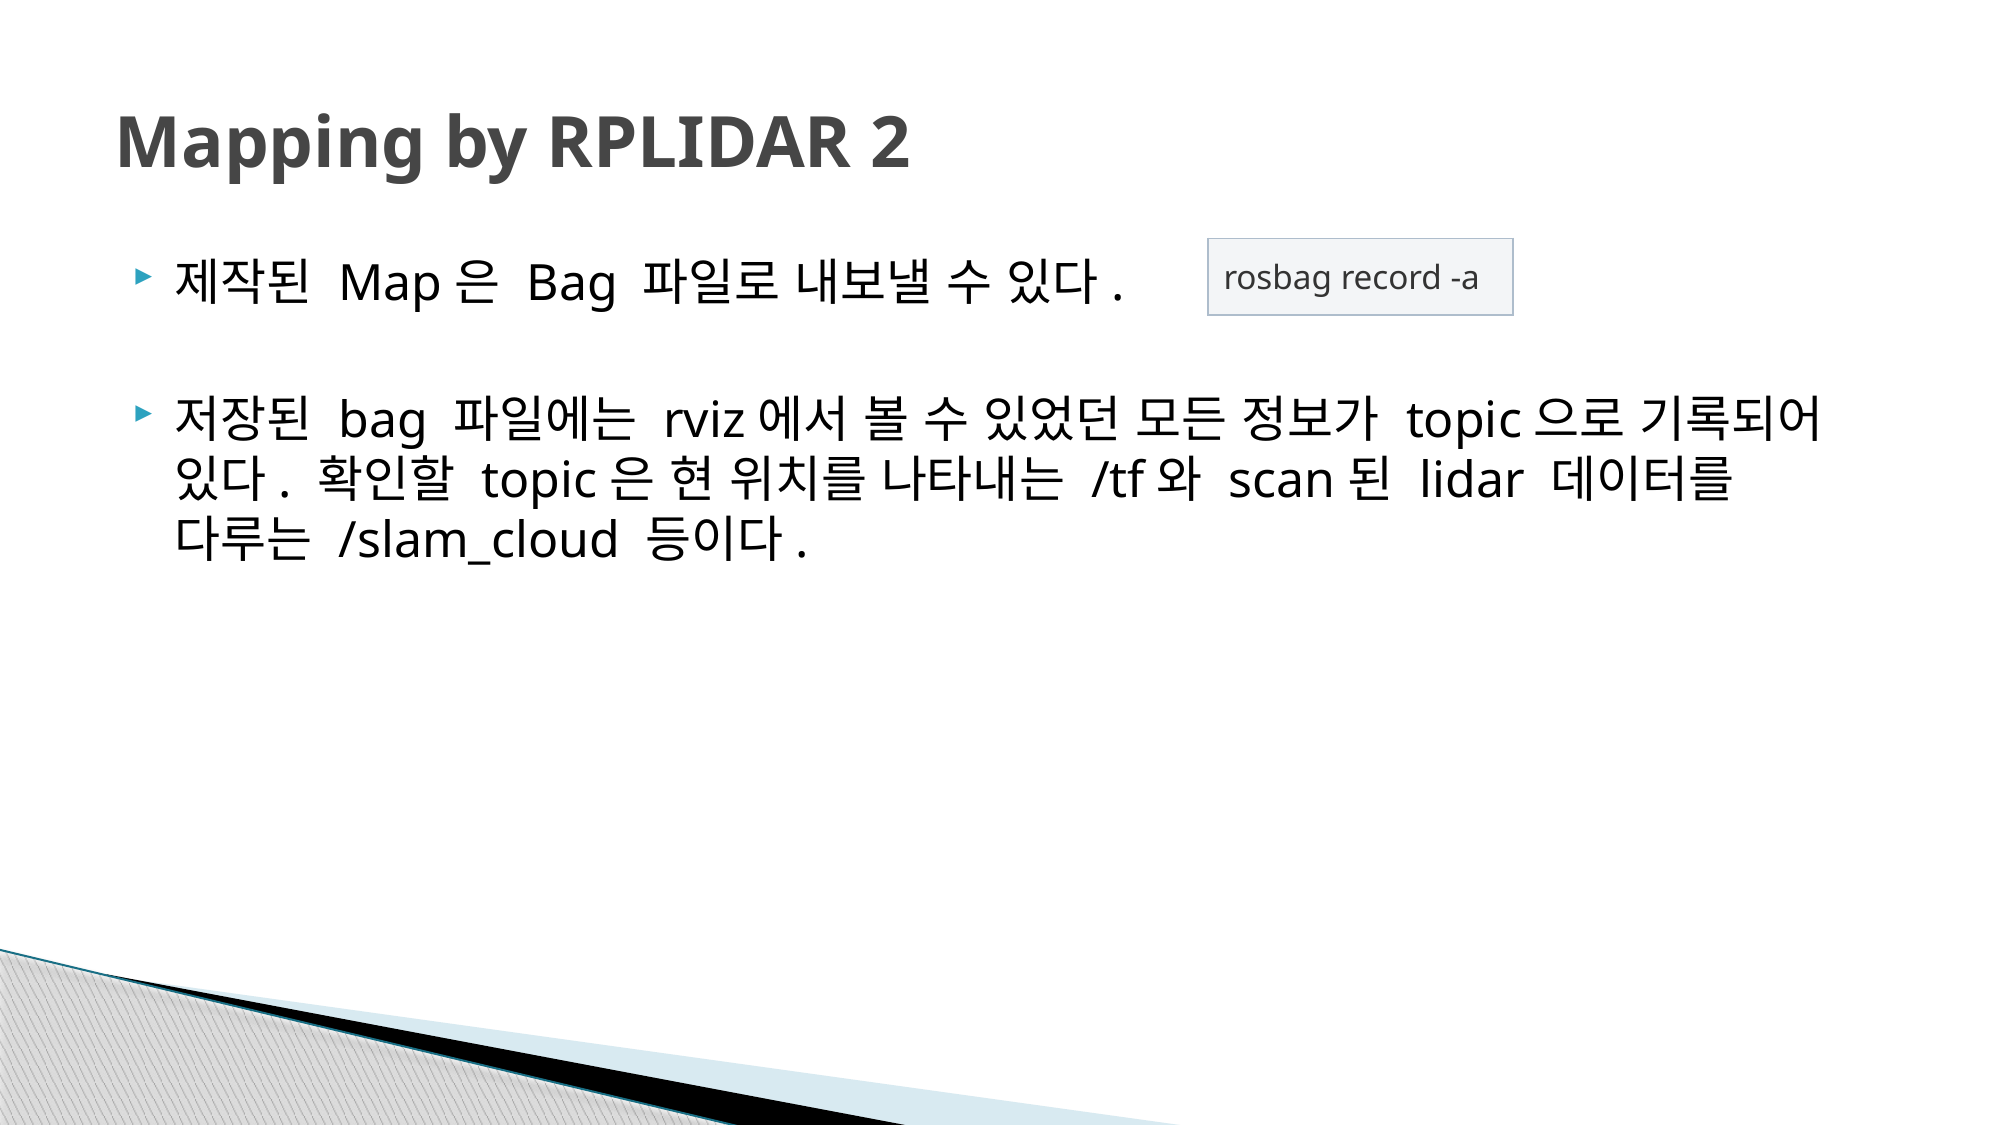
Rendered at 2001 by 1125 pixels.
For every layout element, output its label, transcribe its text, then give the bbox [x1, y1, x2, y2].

list 제작된 Map은 Bag 파일로 내보낼 수 있다. 저장된 bag 파일에는 rviz에서 볼 수 있었던 모든 정보가 topic으로 기록되어 있다. 확인할 topic은 현 위치를 나타내는 /tf와 scan된 lidar 데이터를 다루는 /slam_cloud 등이다. [99, 243, 1900, 986]
title Mapping by RPLIDAR 2 [99, 45, 1900, 233]
table_header rosbag record -a [1209, 239, 1512, 314]
